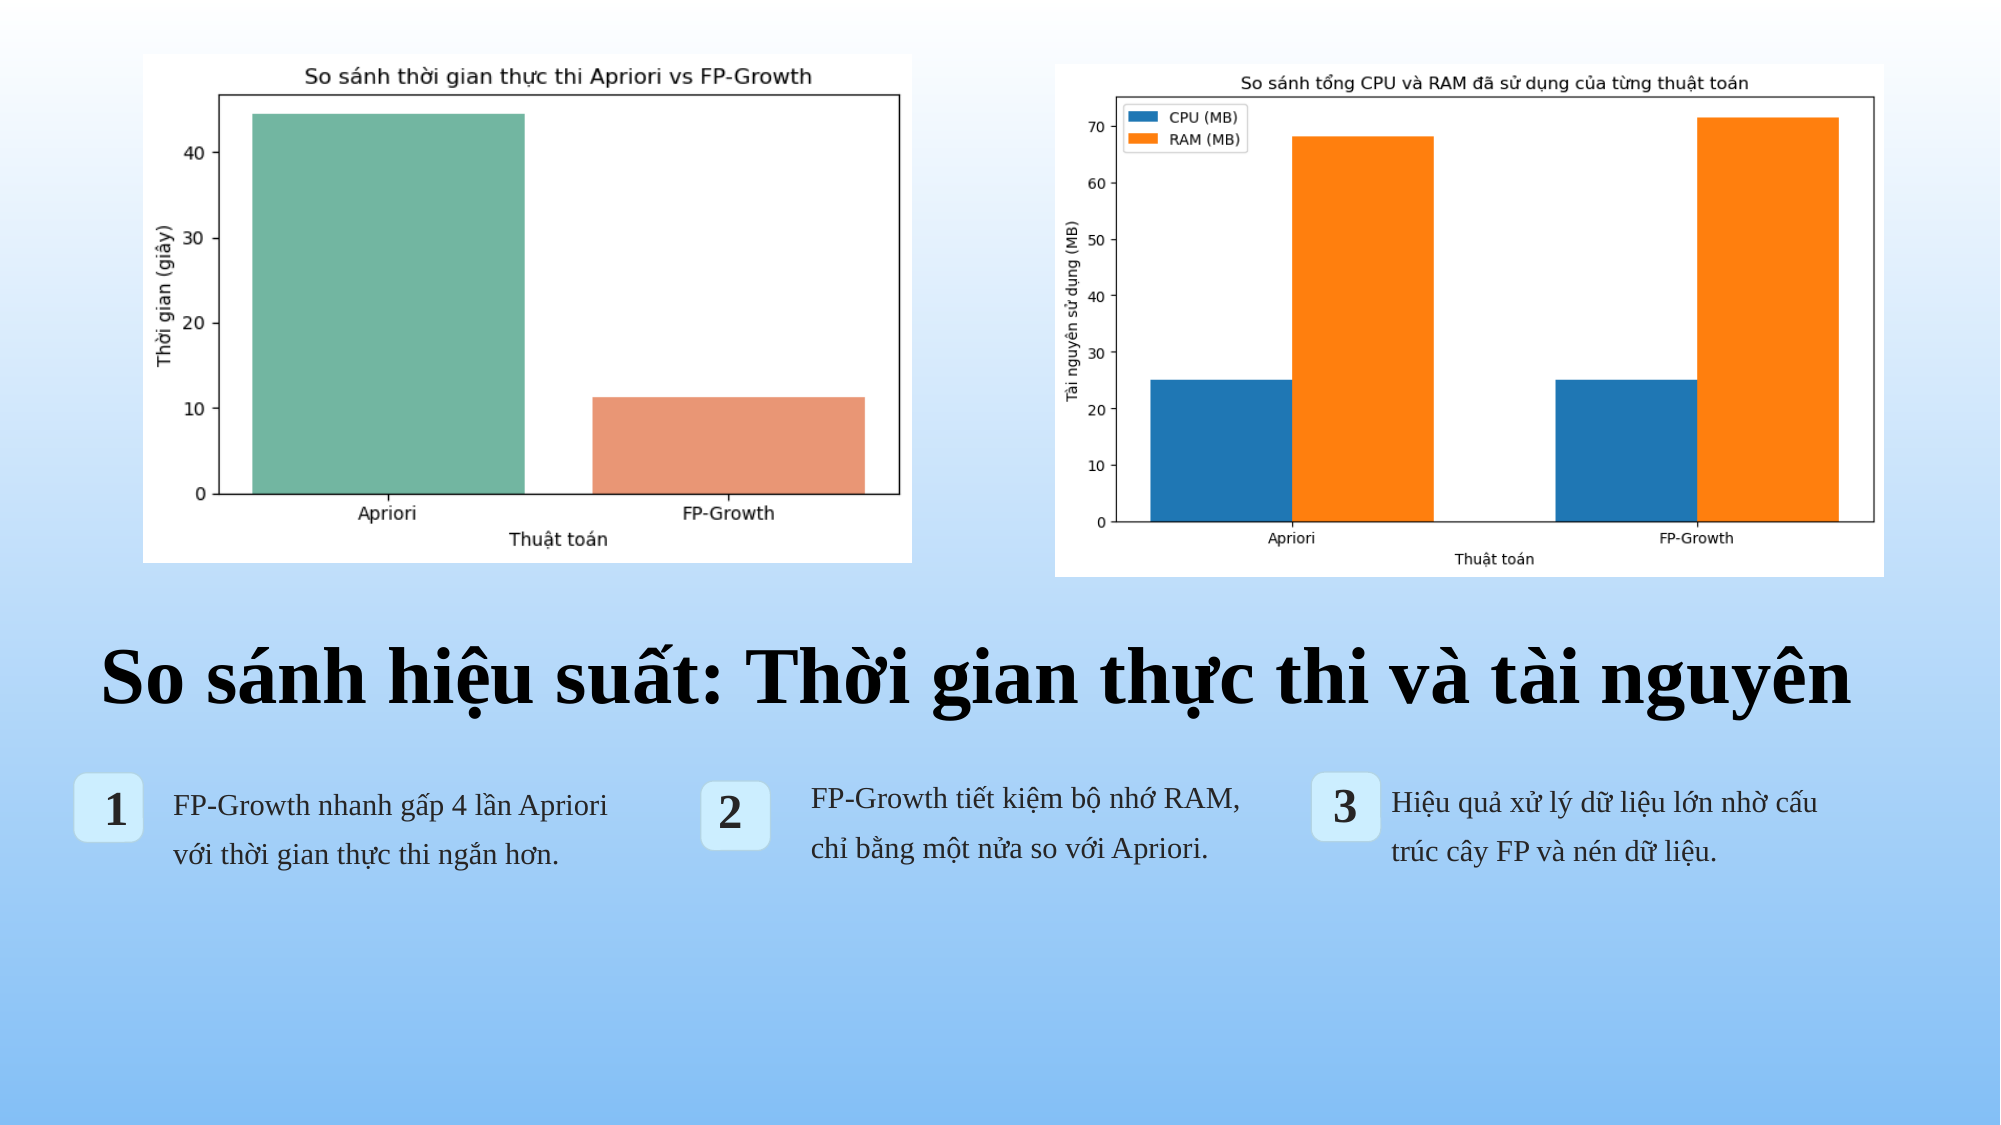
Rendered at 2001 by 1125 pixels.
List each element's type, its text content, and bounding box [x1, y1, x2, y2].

text_box Hiệu quả xử lý dữ liệu lớn nhờ cấu trúc cây FP và nén dữ liệu. [1391, 768, 1859, 868]
text_box 3 [1321, 783, 1371, 845]
text_box FP-Growth nhanh gấp 4 lần Apriori với thời gian thực thi ngắn hơn. [173, 772, 641, 921]
picture [143, 54, 912, 563]
text_box FP-Growth tiết kiệm bộ nhớ RAM, chỉ bằng một nửa so với Apriori. [810, 765, 1279, 914]
text_box 1 [91, 786, 141, 892]
picture [1055, 64, 1884, 578]
text_box So sánh hiệu suất: Thời gian thực thi và tài nguyên [100, 618, 1884, 822]
text_box [700, 780, 771, 851]
text_box [73, 772, 144, 843]
text_box 2 [706, 789, 756, 851]
text_box [1311, 772, 1381, 842]
